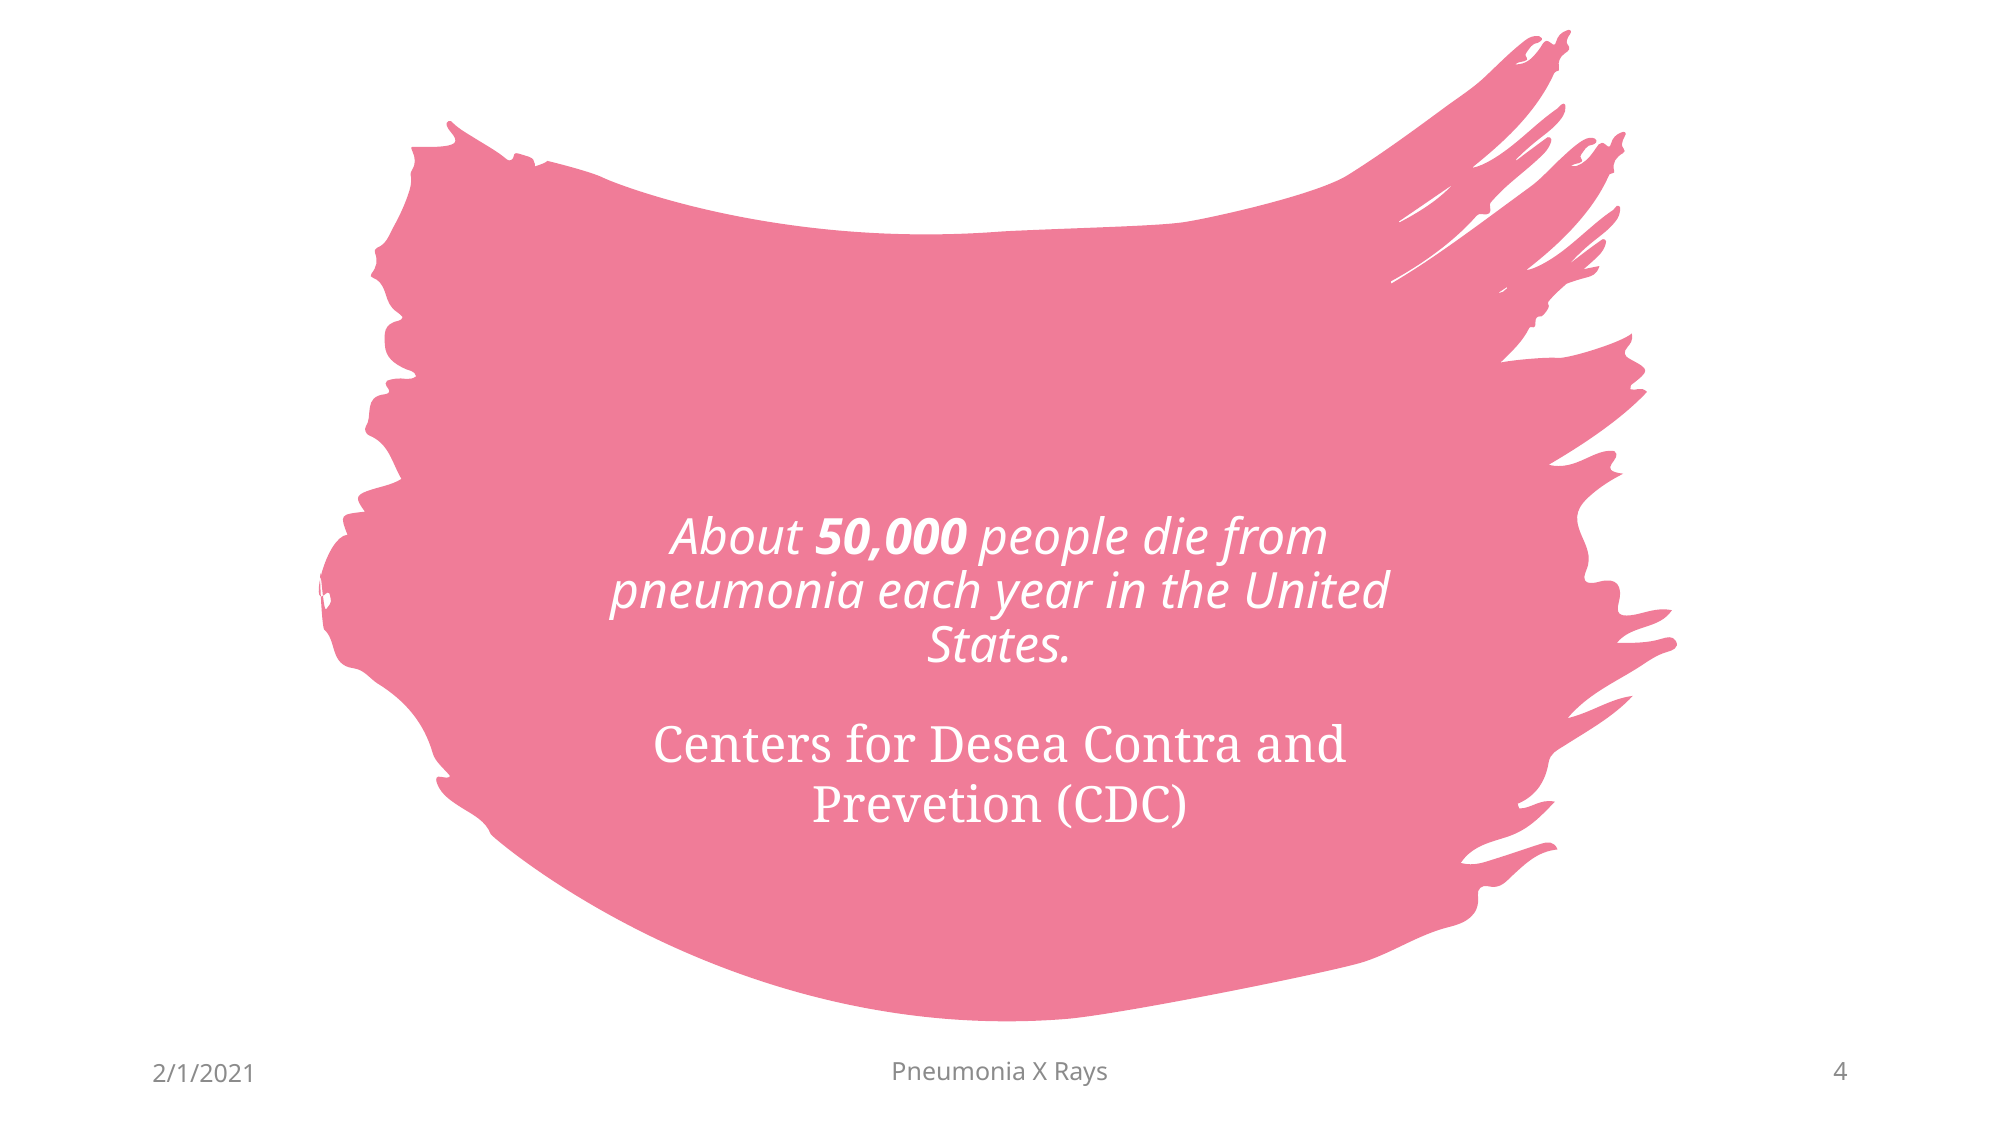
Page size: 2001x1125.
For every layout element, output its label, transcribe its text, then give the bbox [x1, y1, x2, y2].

list Centers for Desea Contra and Prevetion (CDC) [636, 705, 1364, 900]
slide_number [137, 1042, 588, 1103]
slide_number 4 [1412, 1042, 1863, 1103]
footer Pneumonia X Rays [662, 1042, 1338, 1103]
title About 50,000 people die from pneumonia each year in the United States. [546, 328, 1455, 681]
